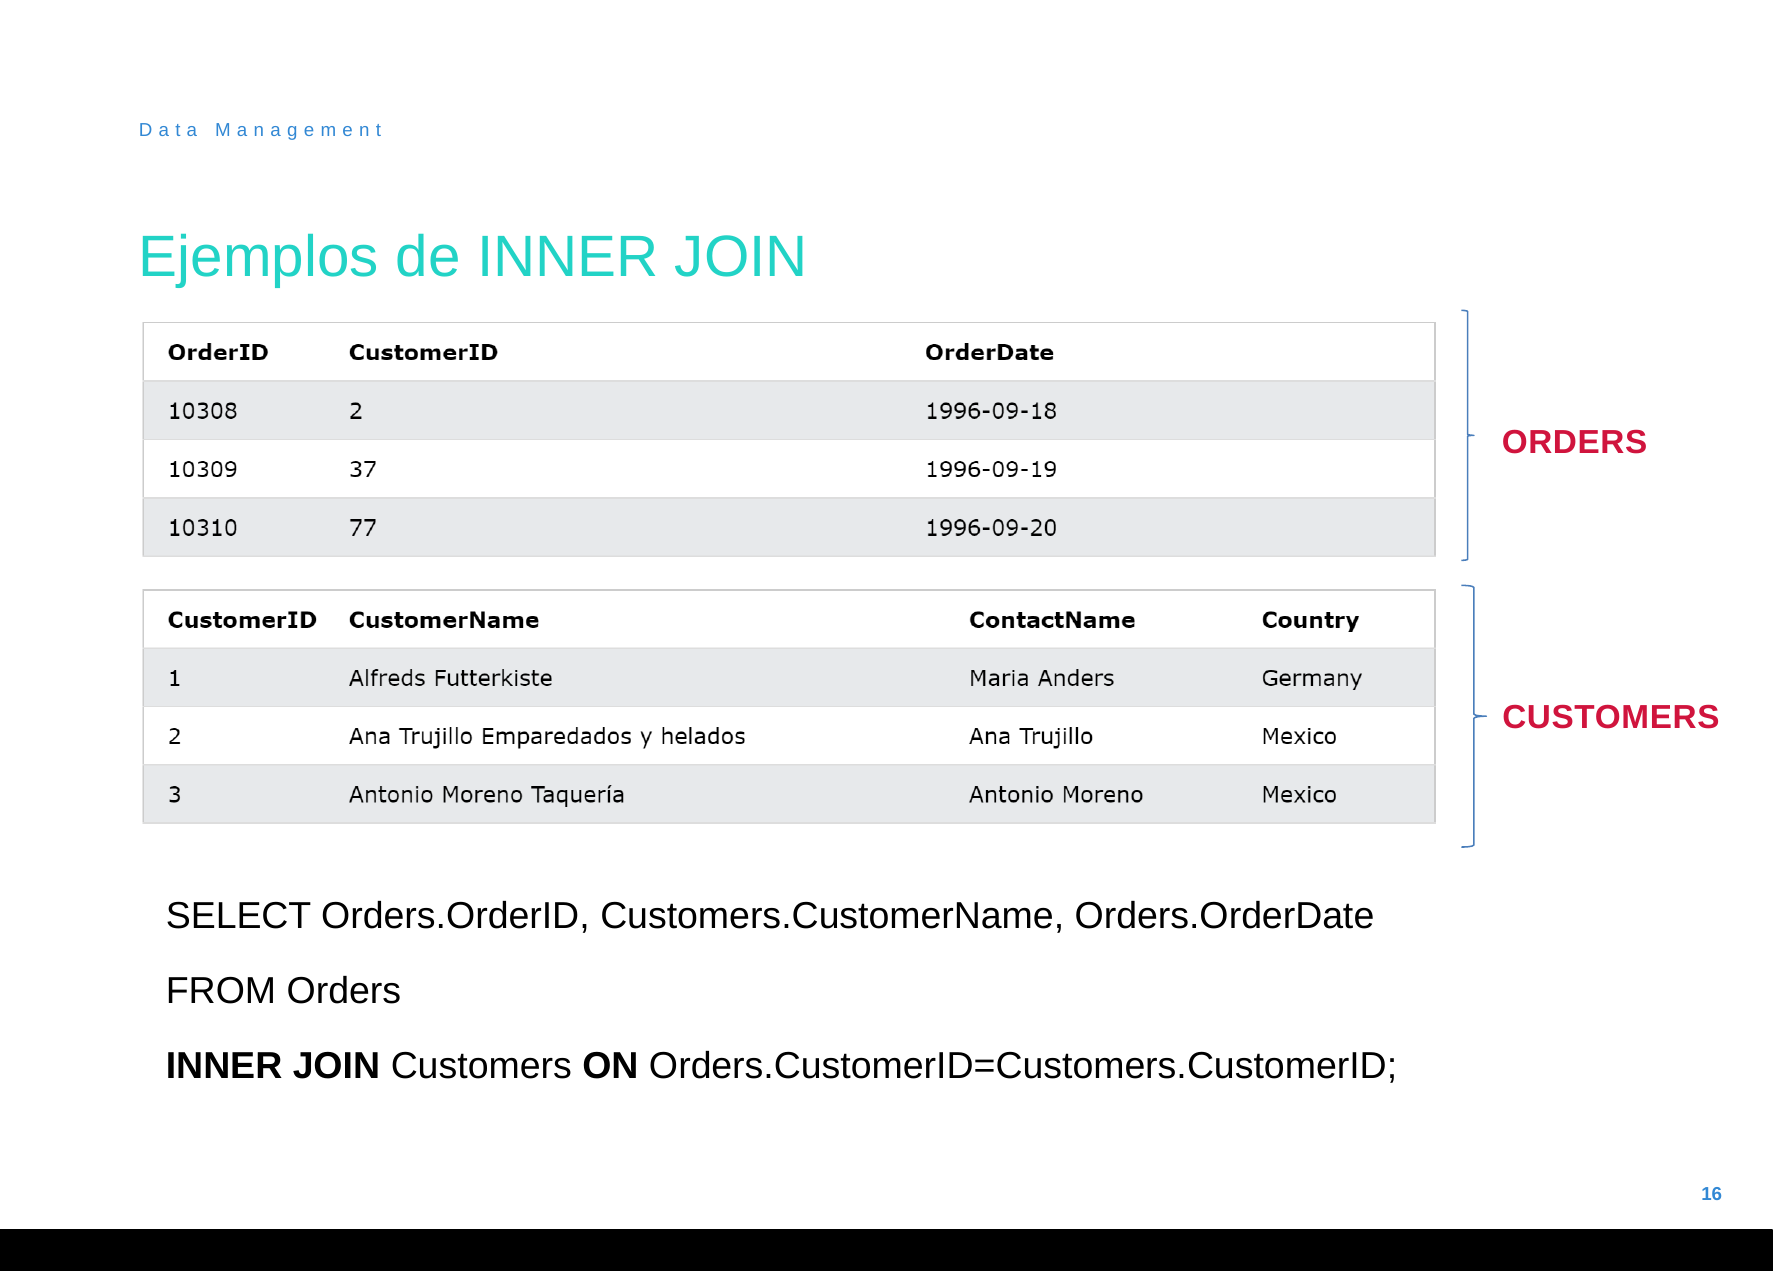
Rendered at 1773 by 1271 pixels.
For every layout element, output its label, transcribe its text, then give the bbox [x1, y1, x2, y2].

text_box [0, 1229, 1773, 1271]
title Ejemplos de INNER JOIN [123, 210, 1349, 282]
text_box SELECT Orders.OrderID, Customers.CustomerName, Orders.OrderDate FROM Orders INNER JOIN Customers ON Orders.CustomerID=Customers.CustomerID; [148, 883, 1474, 1094]
text_box [1467, 310, 1475, 561]
picture [123, 297, 1462, 848]
text_box [1466, 584, 1488, 848]
text_box ORDERS [1499, 417, 1648, 460]
text_box 16 [1686, 1162, 1756, 1223]
text_box CUSTOMERS [1500, 692, 1721, 735]
list Data Management [123, 109, 787, 156]
